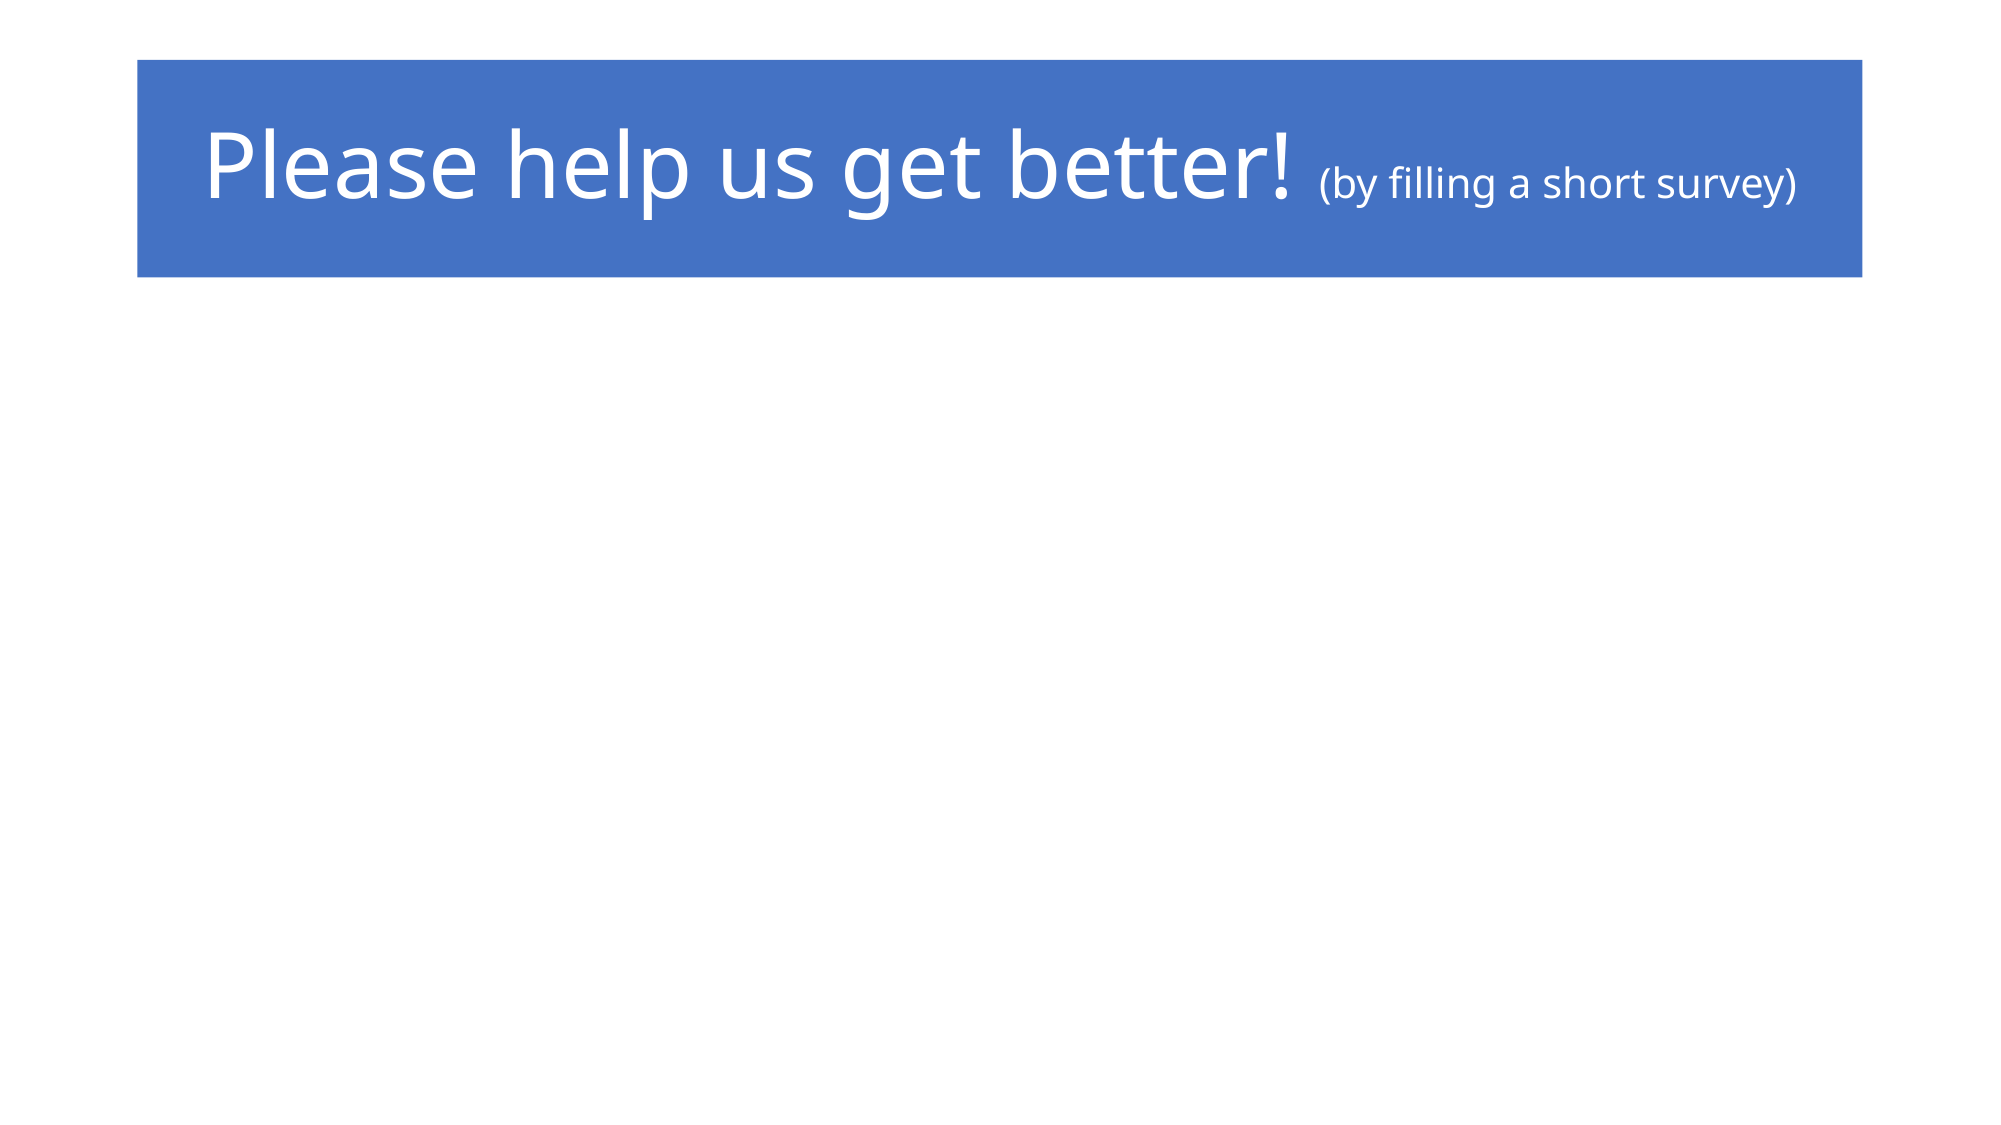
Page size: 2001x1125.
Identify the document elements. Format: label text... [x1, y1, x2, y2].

title Please help us get better! (by filling a short survey) [137, 59, 1863, 278]
